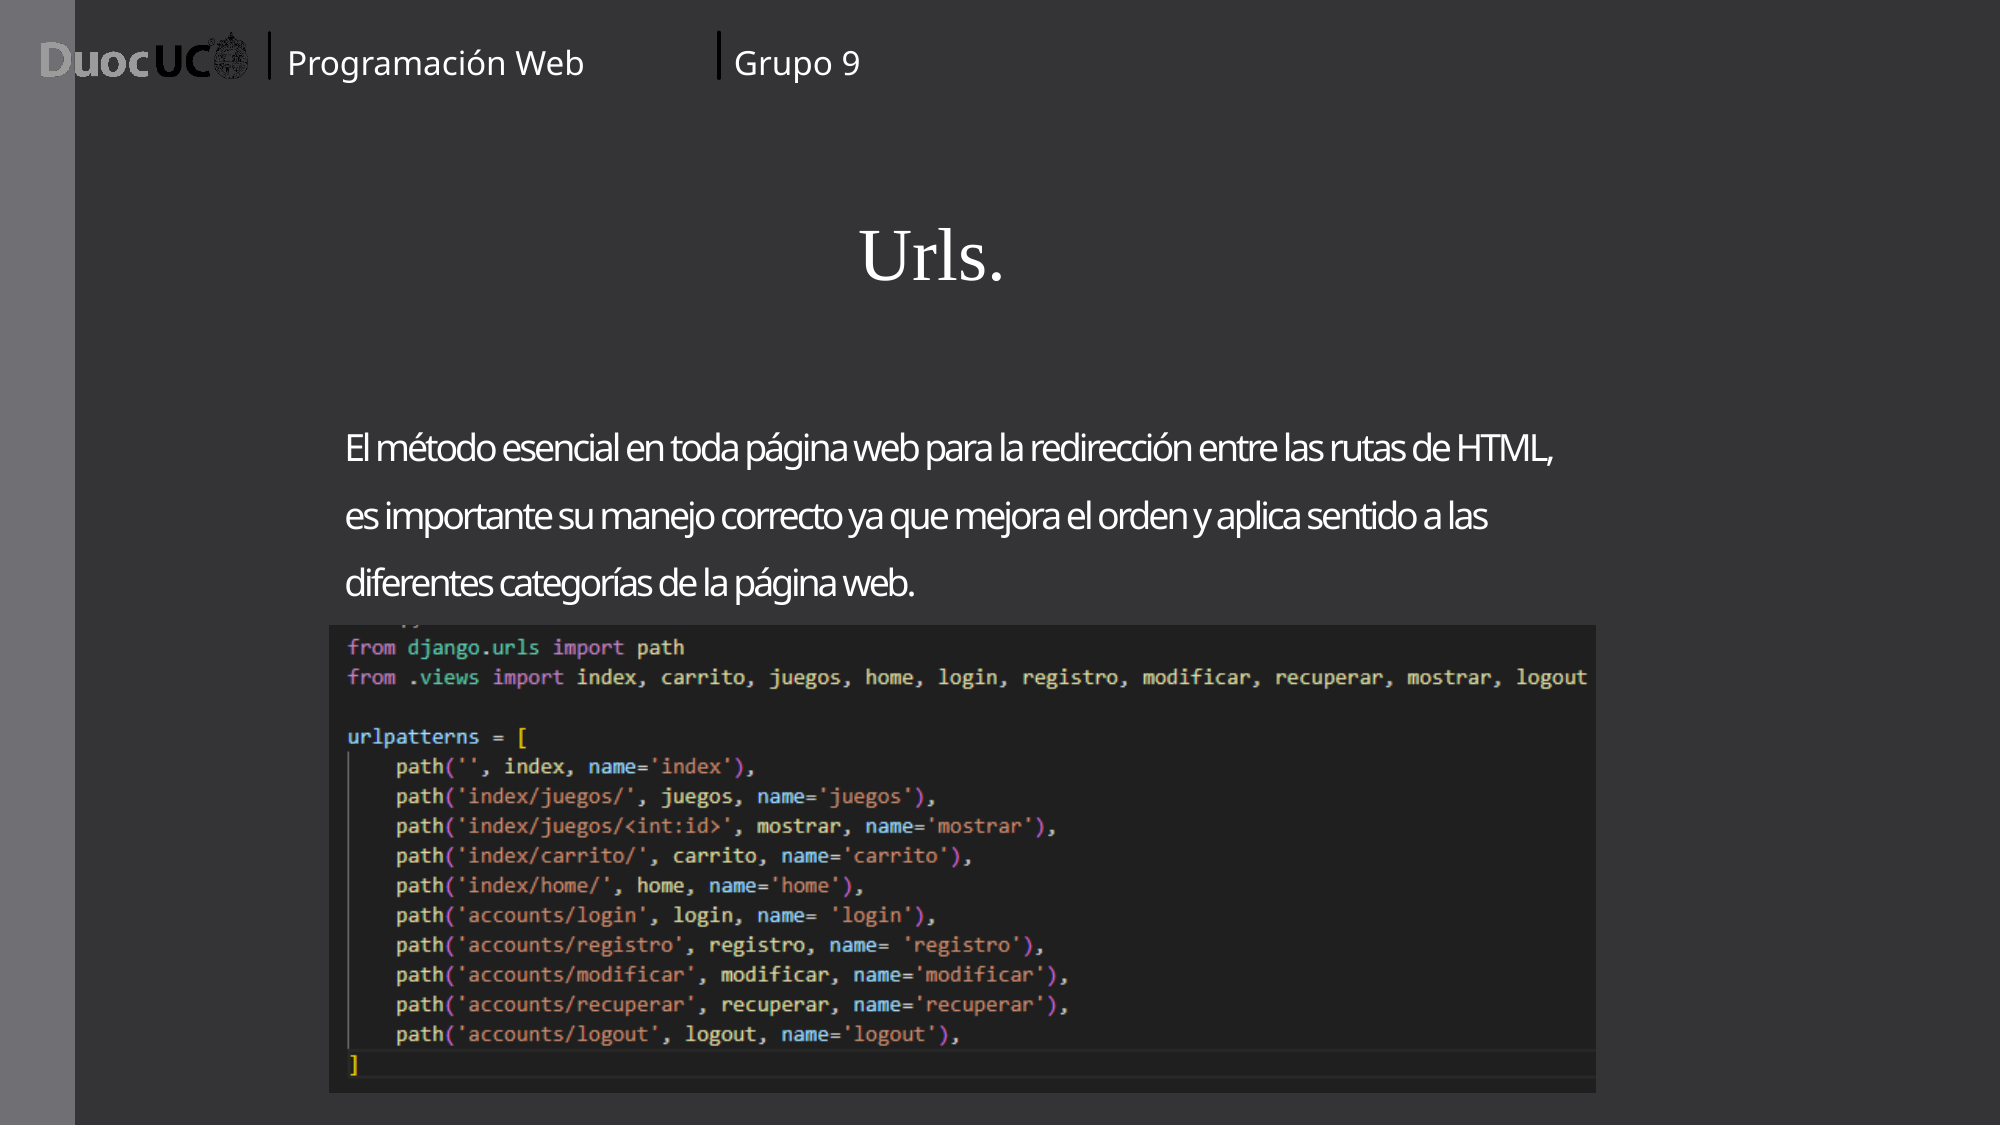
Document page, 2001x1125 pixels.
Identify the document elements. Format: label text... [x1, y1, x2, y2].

picture [41, 32, 248, 79]
text_box Urls. [514, 191, 1350, 303]
text_box El método esencial en toda página web para la redirección entre las rutas de HTML, es importante su manejo correcto ya que mejora el orden y aplica sentido a las diferentes categorías de la página web. [329, 394, 1596, 612]
picture [329, 625, 1596, 1093]
text_box Programación Web [272, 31, 752, 90]
text_box Grupo 9 [752, 31, 1046, 90]
